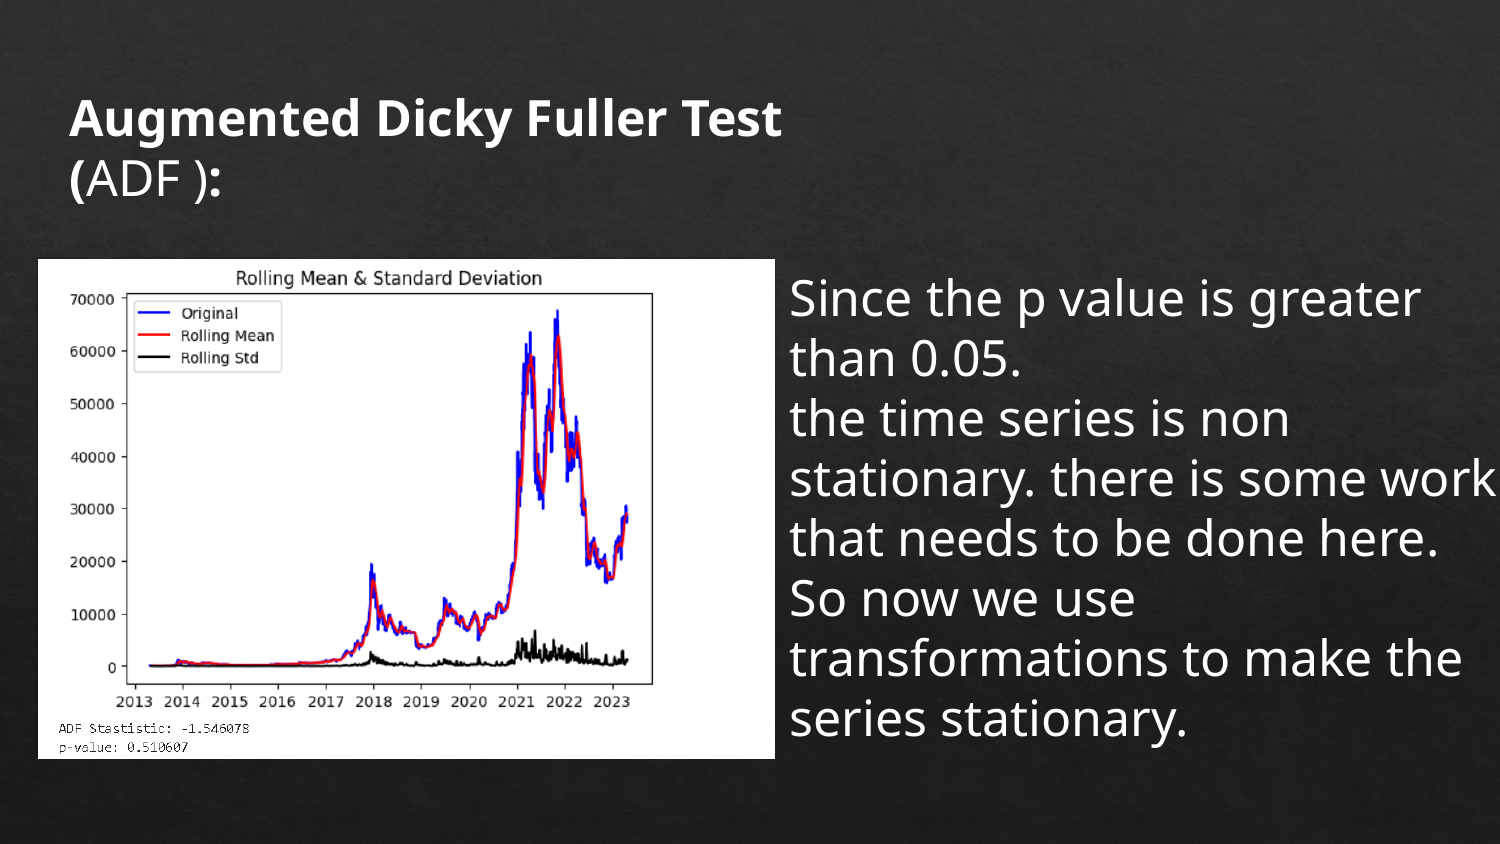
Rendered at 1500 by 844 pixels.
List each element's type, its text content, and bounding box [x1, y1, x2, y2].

text_box Augmented Dicky Fuller Test (ADF ): [49, 79, 875, 215]
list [38, 259, 776, 760]
text_box Since the p value is greater than 0.05. the time series is non stationary. there is some work that needs to be done here. So now we use transformations to make the series stationary. [779, 259, 1500, 755]
